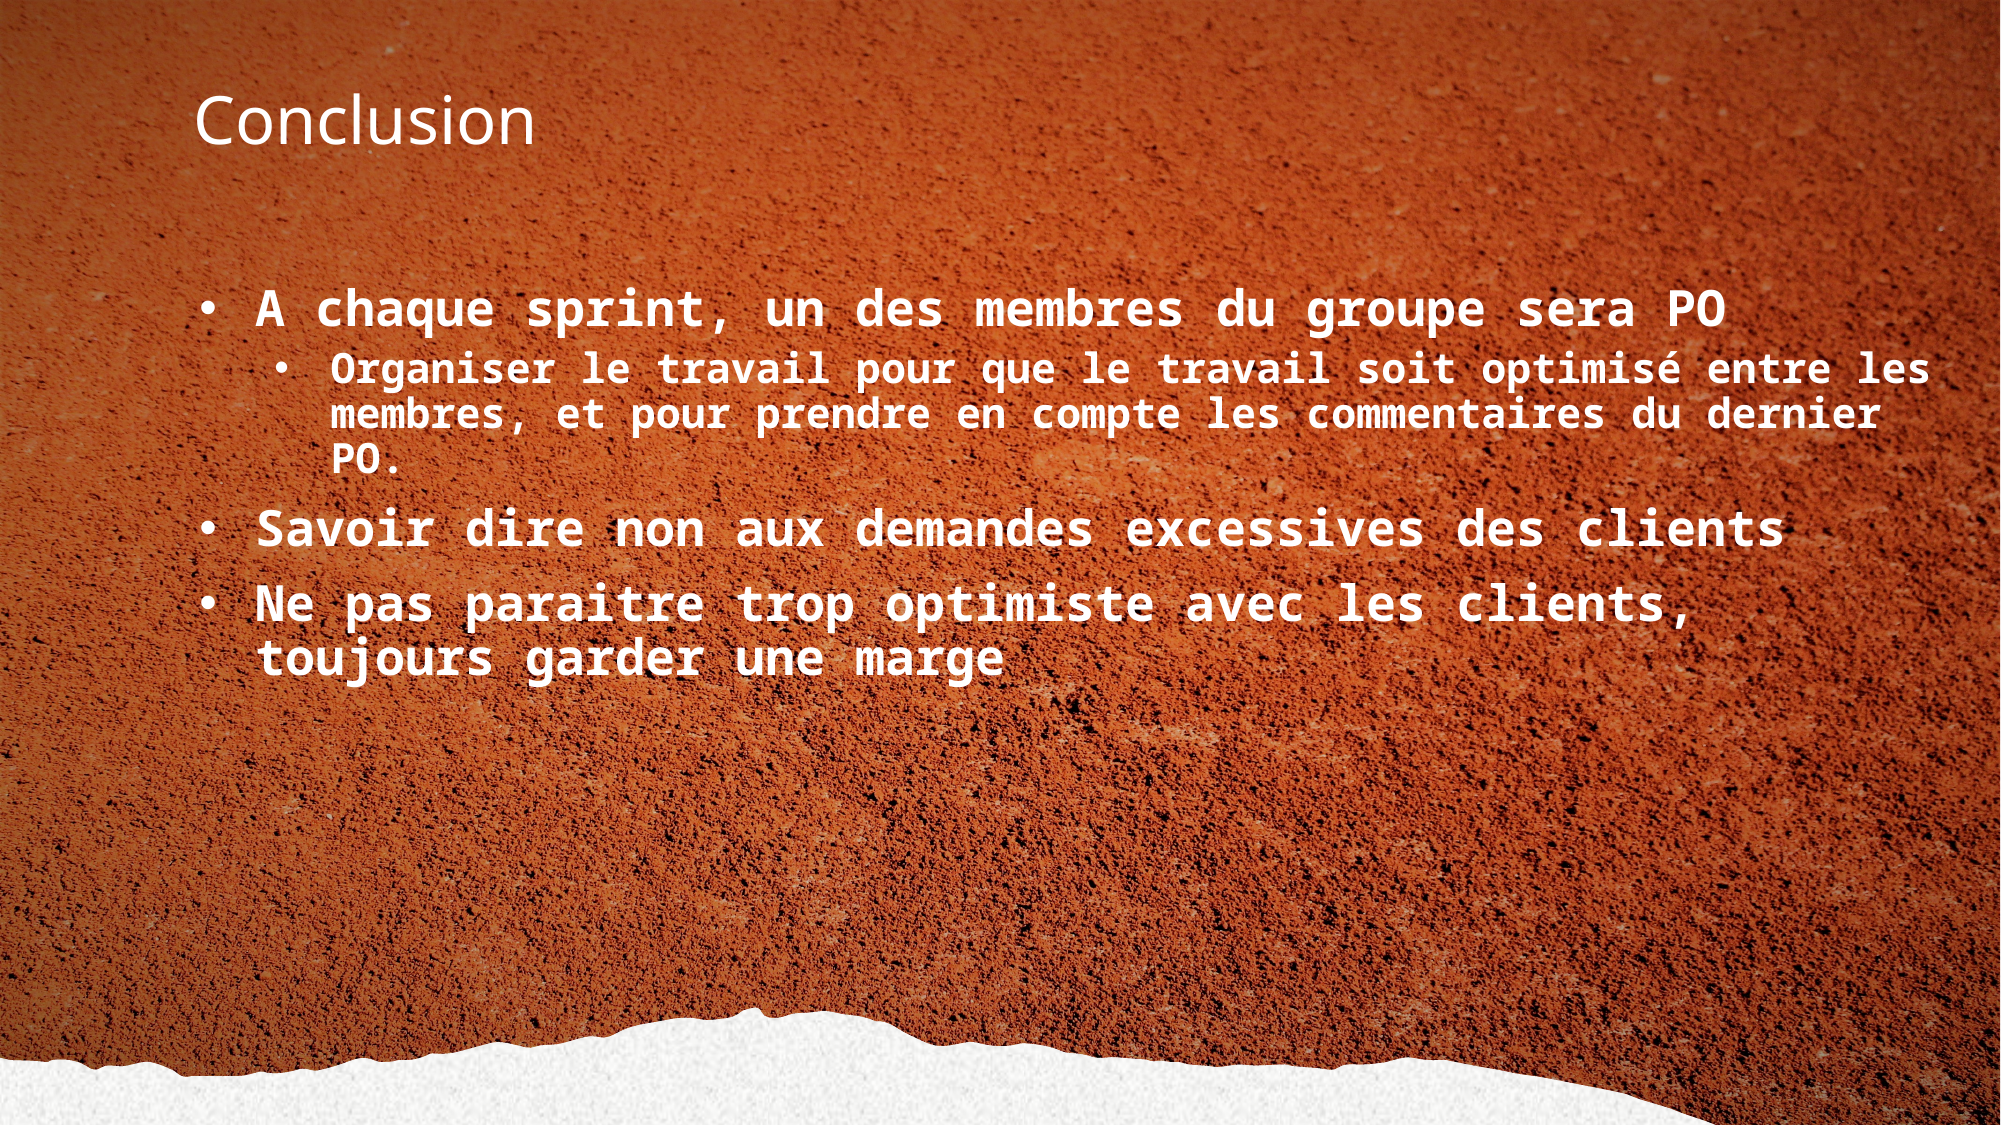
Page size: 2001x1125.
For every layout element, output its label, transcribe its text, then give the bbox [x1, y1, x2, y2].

text_box A chaque sprint, un des membres du groupe sera PO Organiser le travail pour que le travail soit optimisé entre les membres, et pour prendre en compte les commentaires du dernier PO. Savoir dire non aux demandes excessives des clients Ne pas paraitre trop optimiste avec les clients, toujours garder une marge [184, 275, 1950, 1045]
text_box [0, 0, 2000, 1125]
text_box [0, 1007, 1716, 1125]
text_box Conclusion [178, 79, 1656, 212]
